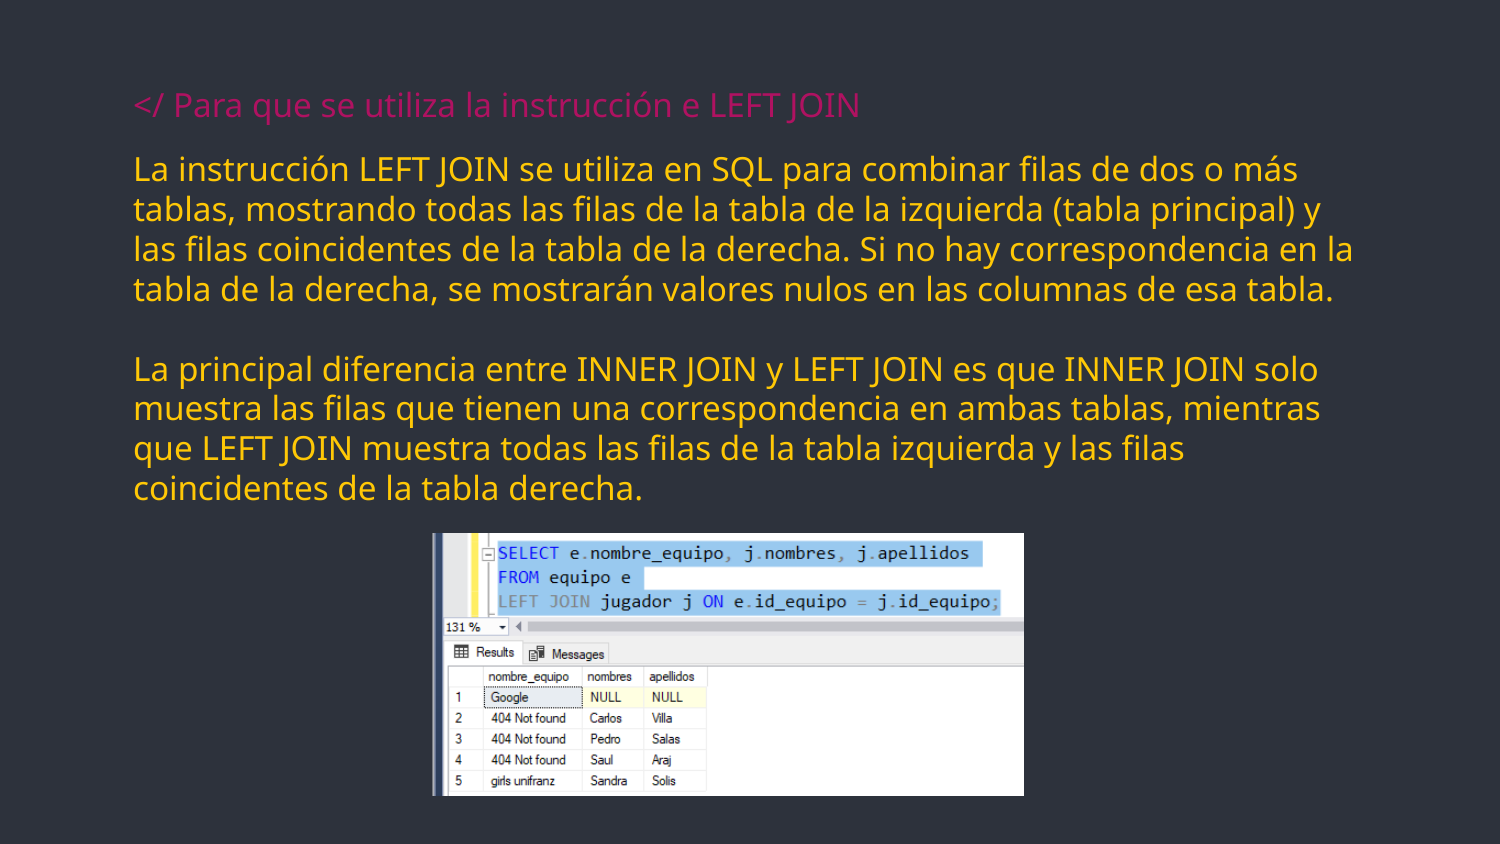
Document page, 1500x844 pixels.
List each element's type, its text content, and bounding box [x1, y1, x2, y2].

picture [432, 533, 1024, 796]
title </ Para que se utiliza la instrucción e LEFT JOIN [118, 69, 1382, 133]
text_box La instrucción LEFT JOIN se utiliza en SQL para combinar filas de dos o más tablas, mostrando todas las filas de la tabla de la izquierda (tabla principal) y las filas coincidentes de la tabla de la derecha. Si no hay correspondencia en la tabla de la derecha, se mostrarán valores nulos en las columnas de esa tabla. La principal diferencia entre INNER JOIN y LEFT JOIN es que INNER JOIN solo muestra las filas que tienen una correspondencia en ambas tablas, mientras que LEFT JOIN muestra todas las filas de la tabla izquierda y las filas coincidentes de la tabla derecha. [118, 133, 1382, 552]
